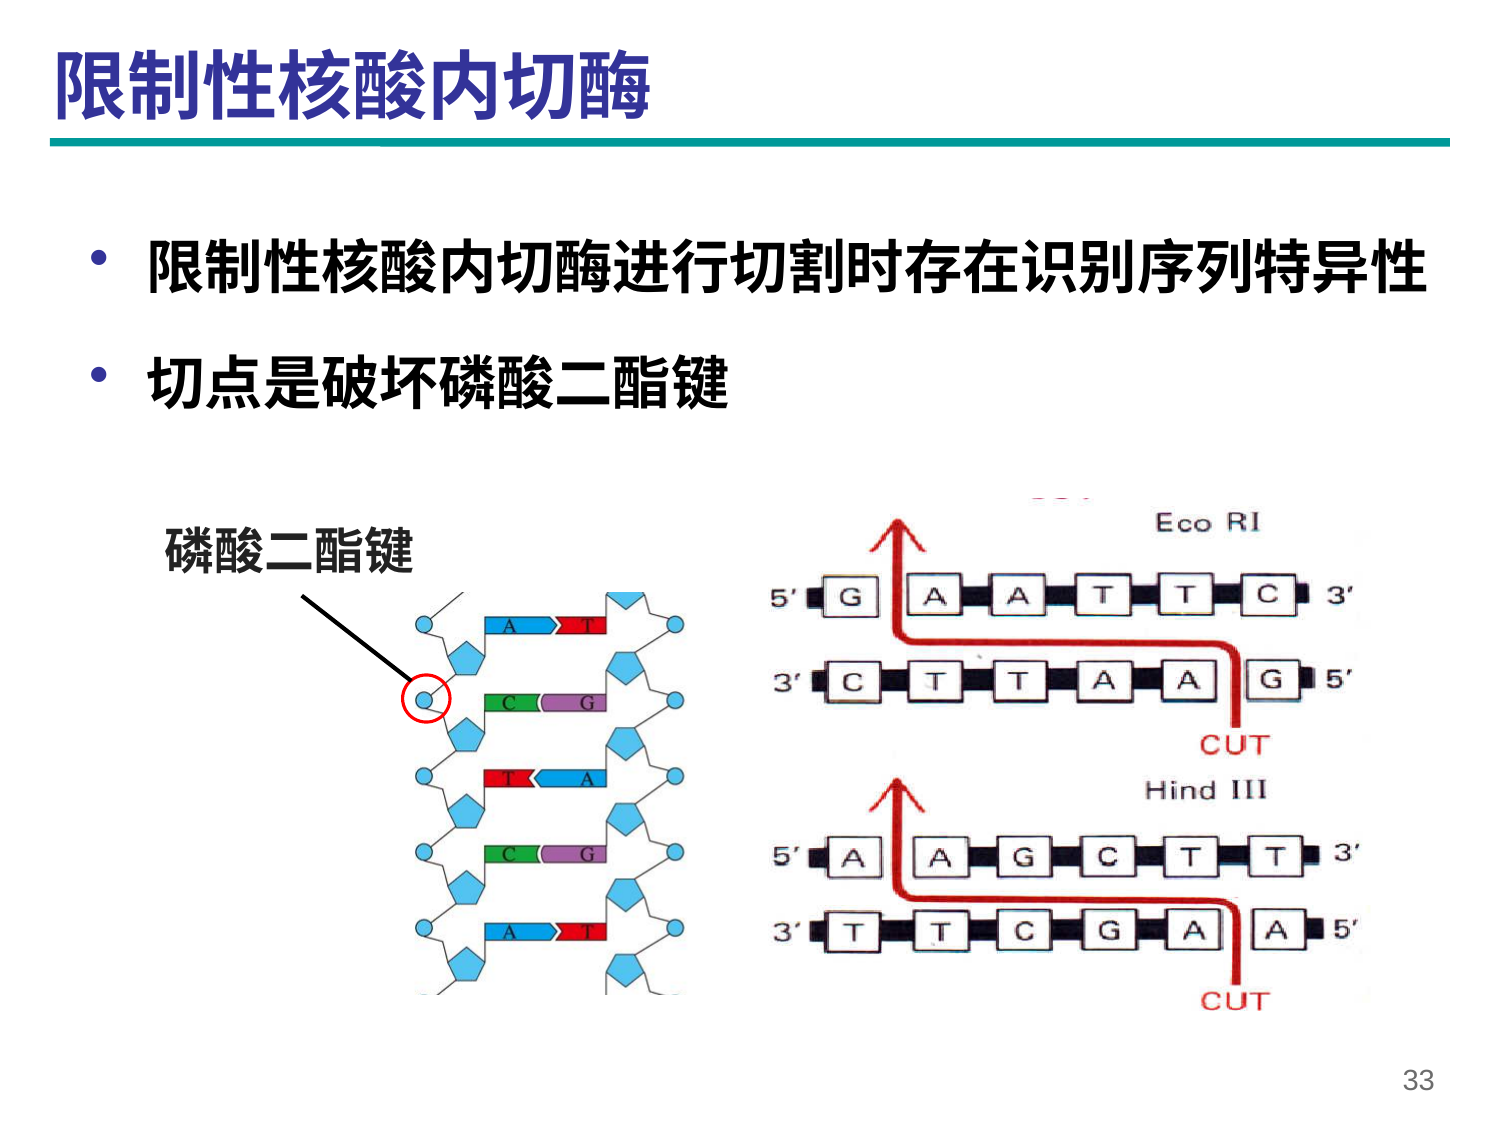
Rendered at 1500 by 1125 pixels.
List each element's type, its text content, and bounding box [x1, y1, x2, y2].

text_box 限制性核酸内切酶进行切割时存在识别序列特异性 切点是破坏磷酸二酯键 [74, 187, 1475, 424]
title 限制性核酸内切酶 [37, 41, 1438, 139]
slide_number 33 [1137, 1053, 1450, 1104]
picture [768, 498, 1378, 1018]
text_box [149, 512, 734, 995]
